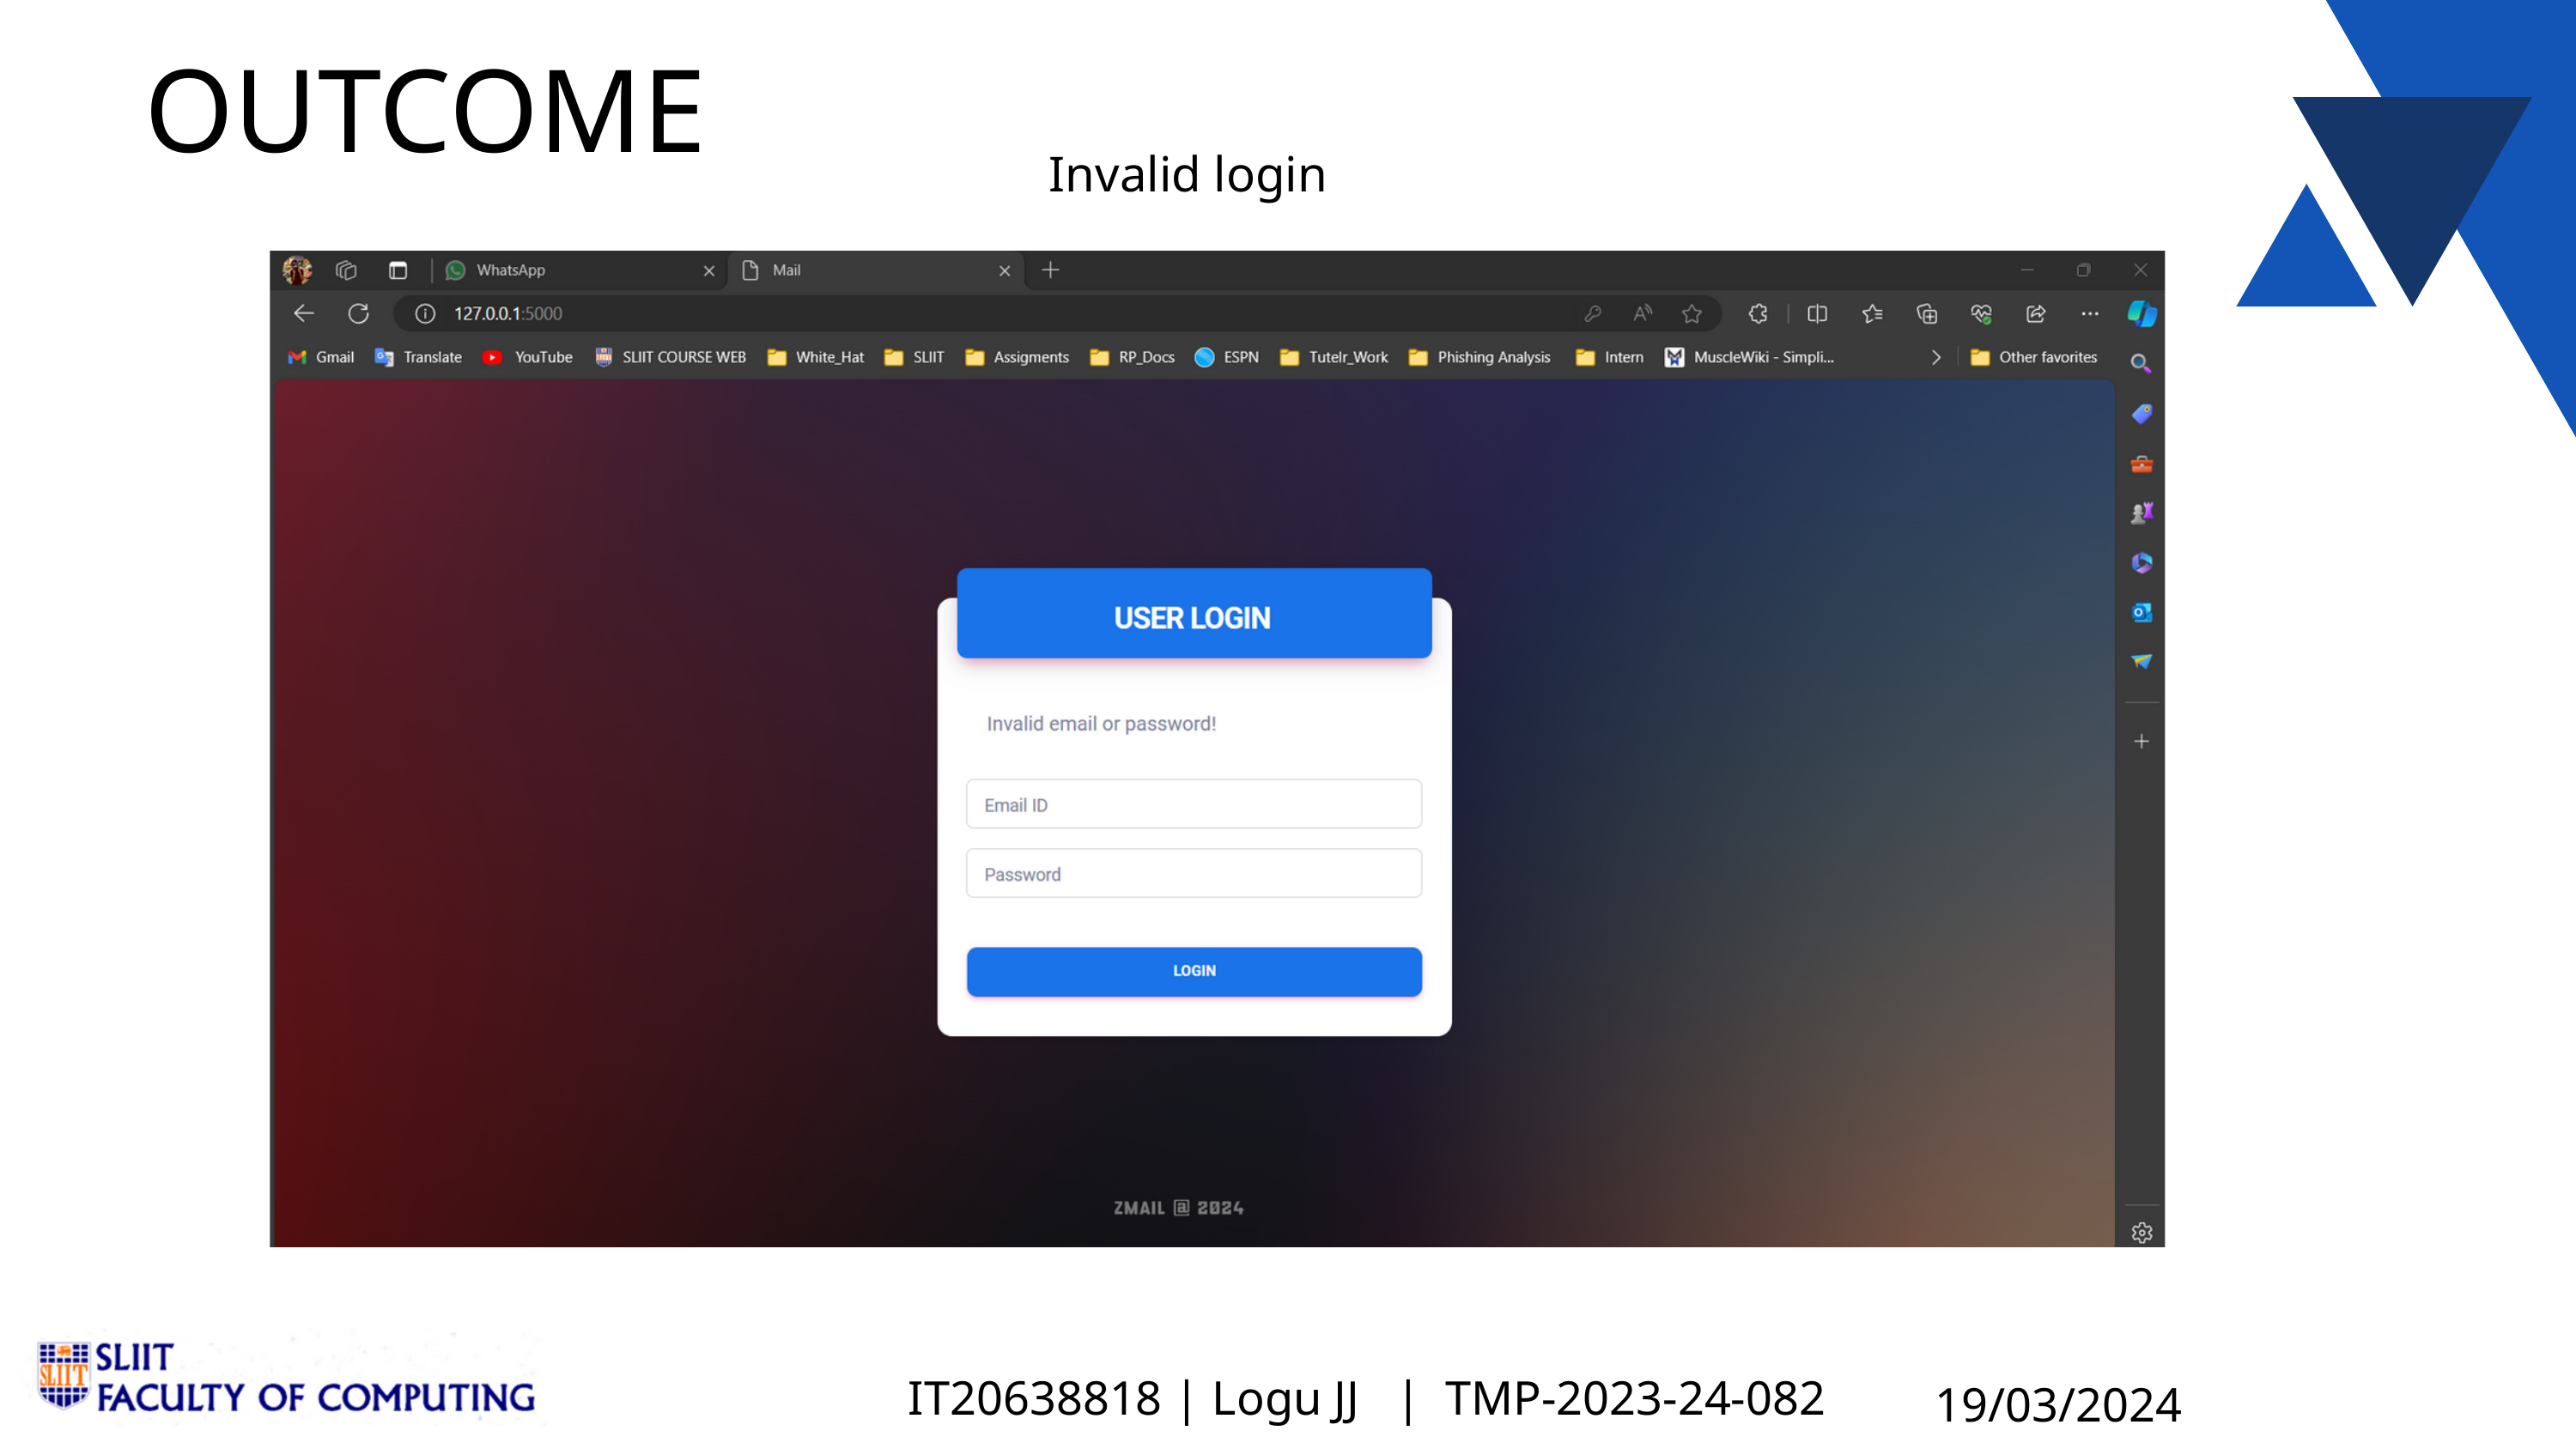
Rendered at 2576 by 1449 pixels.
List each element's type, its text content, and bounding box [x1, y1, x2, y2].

text_box IT20638818 | Logu JJ | TMP-2023-24-082 [762, 1359, 1974, 1425]
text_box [2193, 0, 2576, 521]
text_box [18, 1319, 557, 1426]
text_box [2236, 183, 2378, 307]
text_box [270, 251, 2166, 1247]
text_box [2292, 96, 2533, 307]
text_box OUTCOME [144, 39, 1044, 176]
text_box Invalid login [1043, 134, 1346, 203]
text_box 19/03/2024 [1912, 1366, 2206, 1432]
